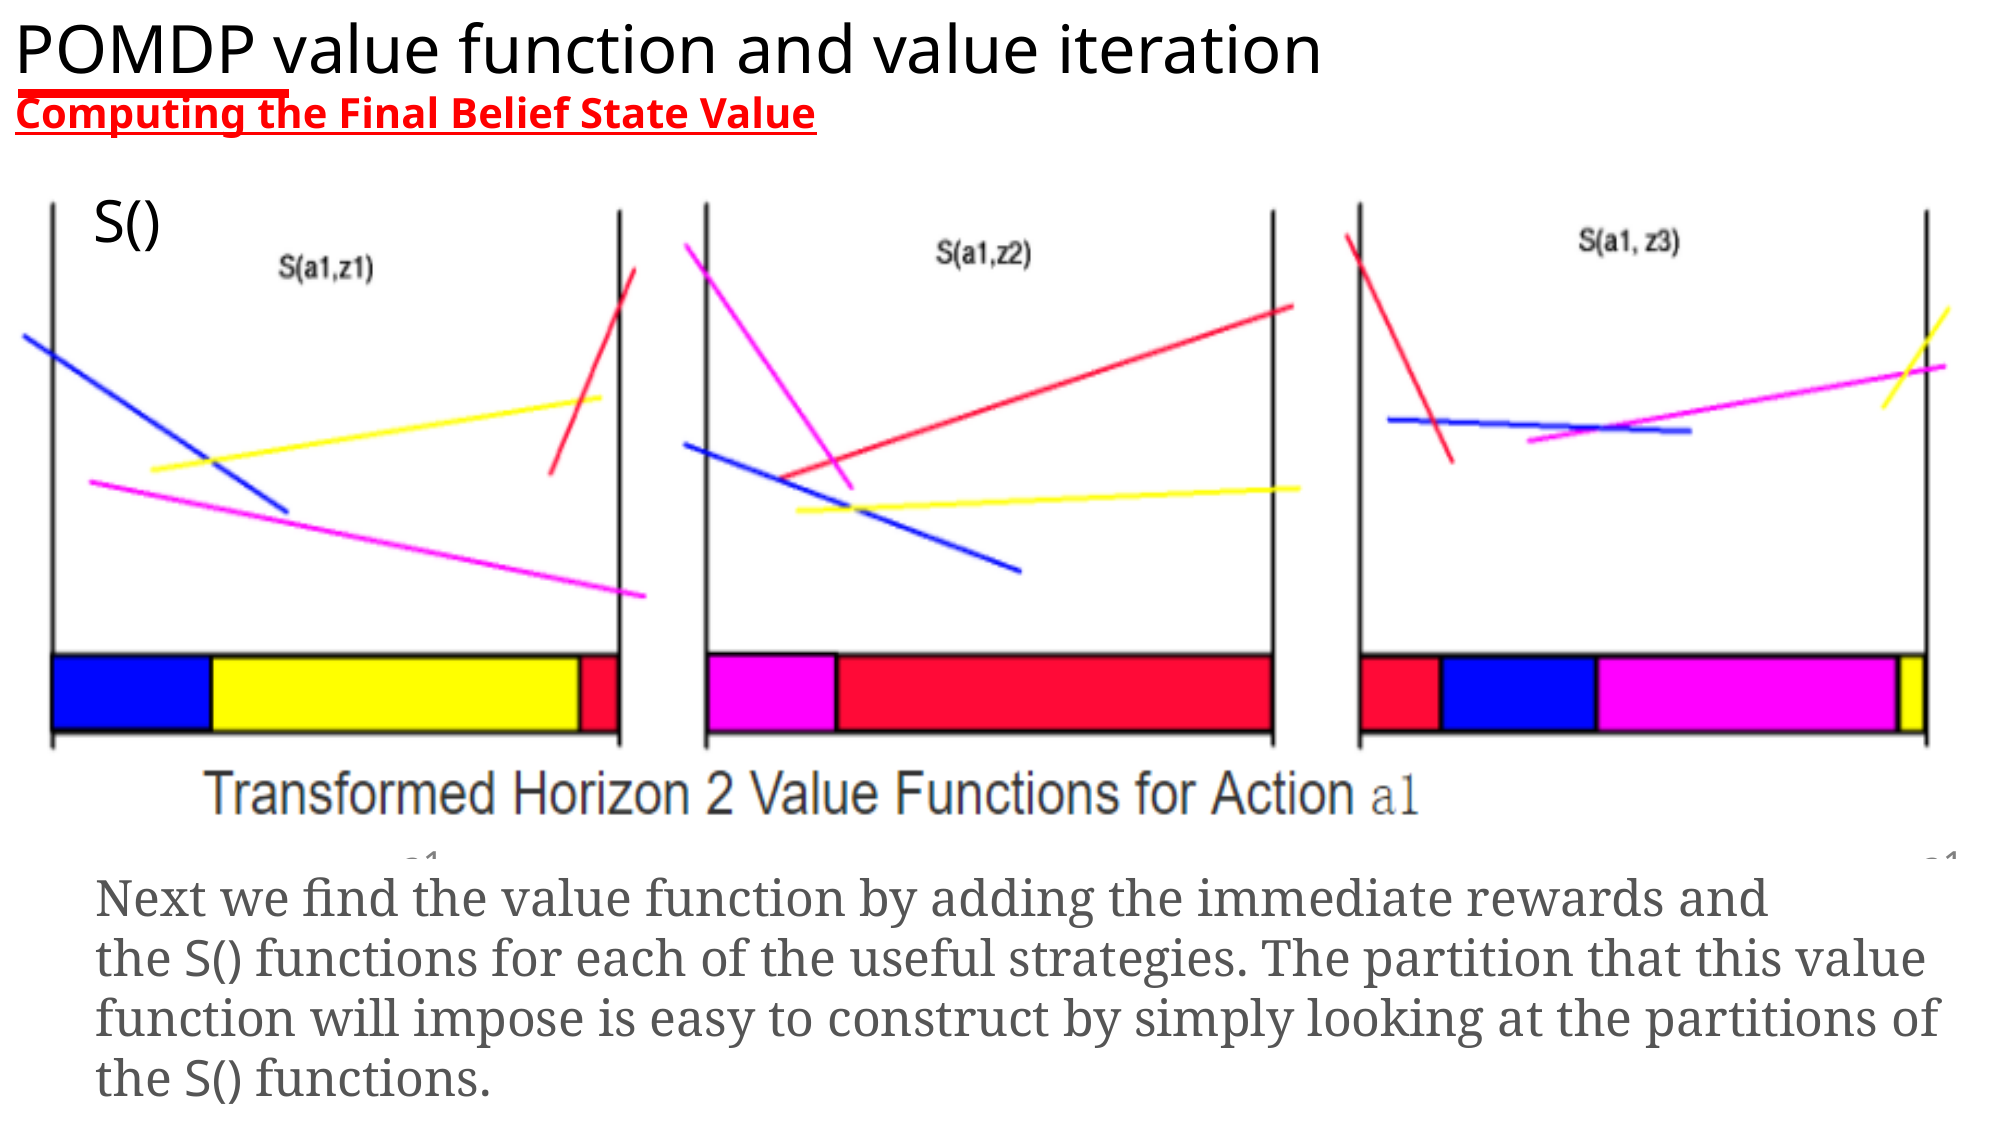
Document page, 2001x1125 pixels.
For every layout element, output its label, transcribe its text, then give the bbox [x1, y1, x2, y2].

text_box POMDP value function and value iteration Computing the Final Belief State Value [0, 0, 1982, 145]
text_box a1 [1906, 834, 1989, 859]
picture [0, 160, 1964, 858]
text_box Next we find the value function by adding the immediate rewards and the S() functions for each of the useful strategies. The partition that this value function will impose is easy to construct by simply looking at the partitions of the S() functions. [80, 859, 2000, 1114]
